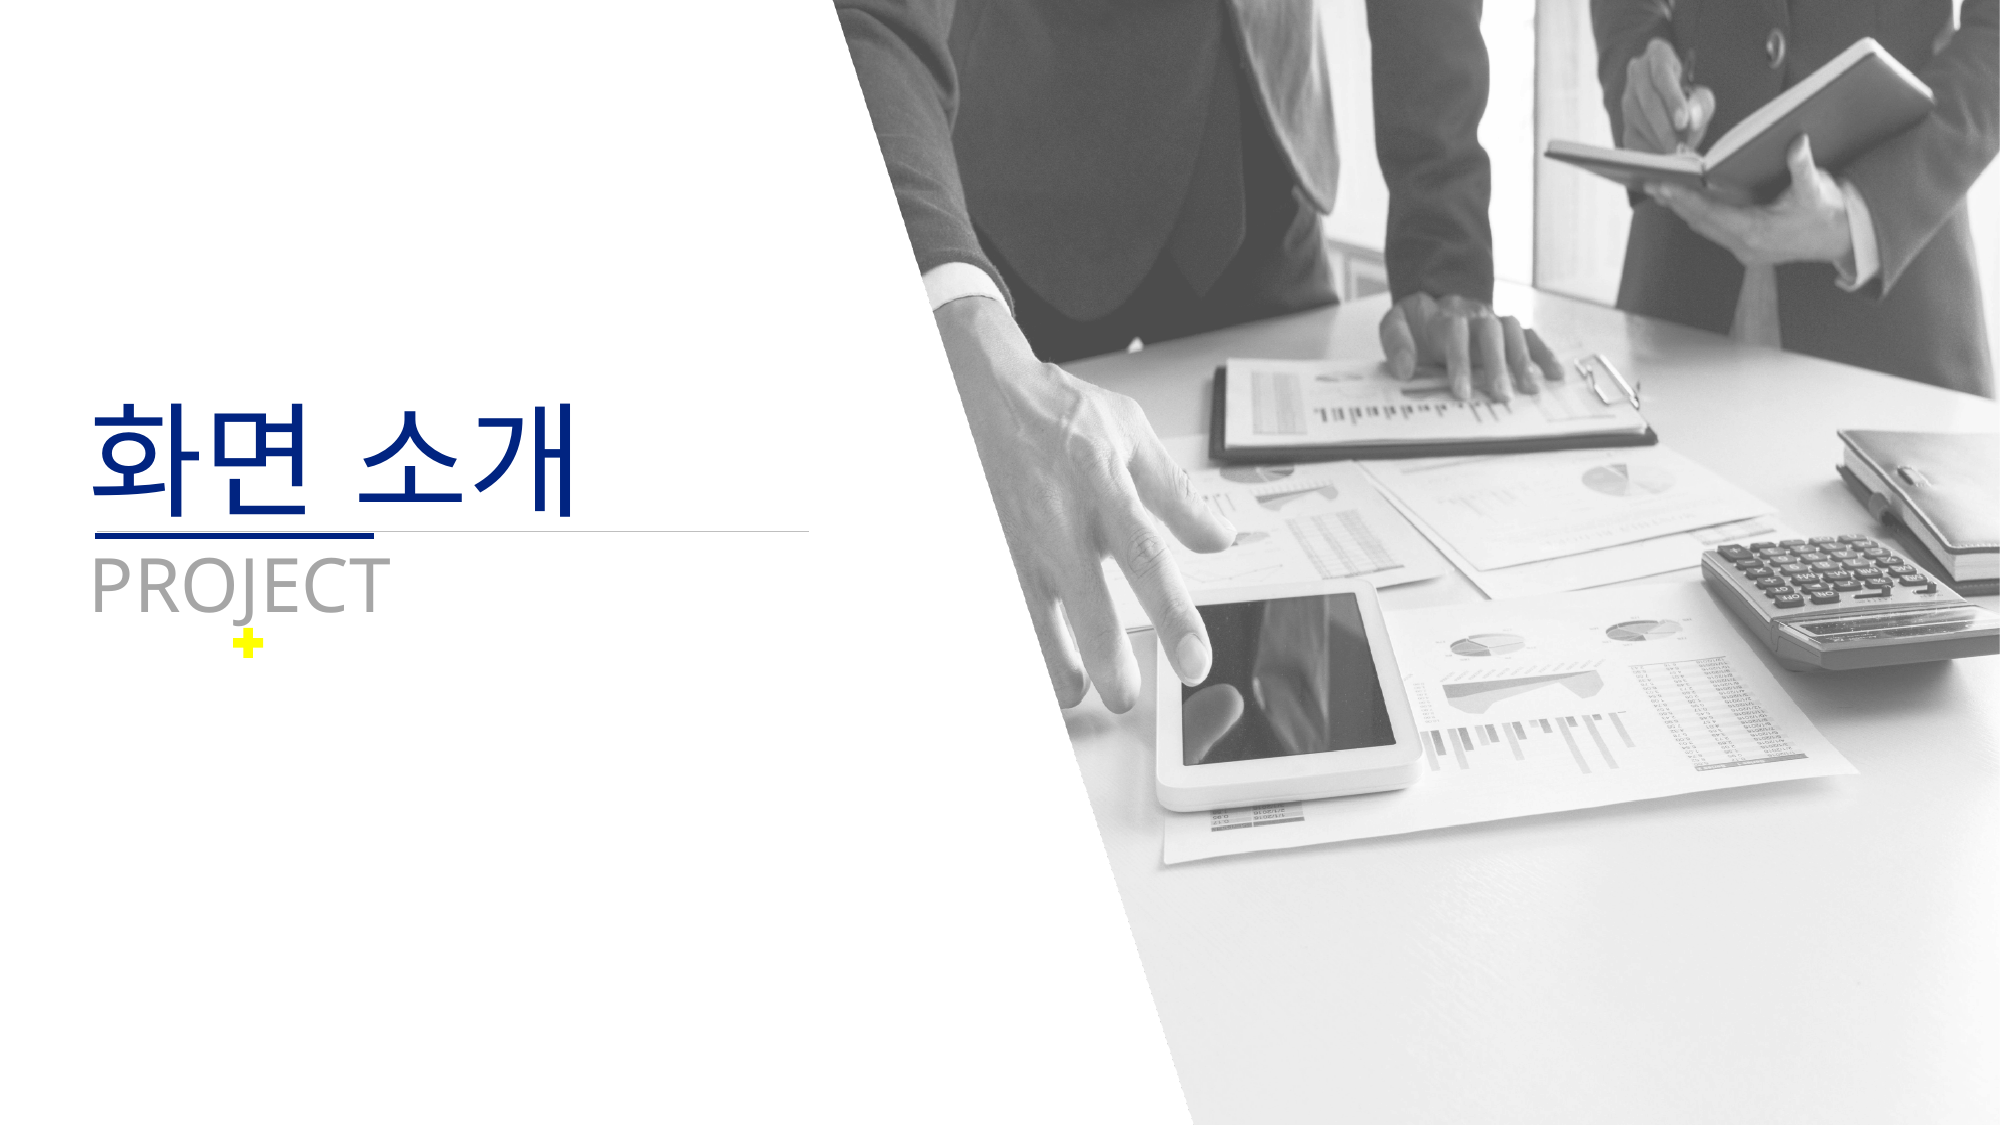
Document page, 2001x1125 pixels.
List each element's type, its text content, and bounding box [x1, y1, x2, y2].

picture [832, 0, 2000, 1125]
text_box [232, 627, 264, 659]
text_box 화면 소개 PROJECT INTR [74, 403, 832, 691]
